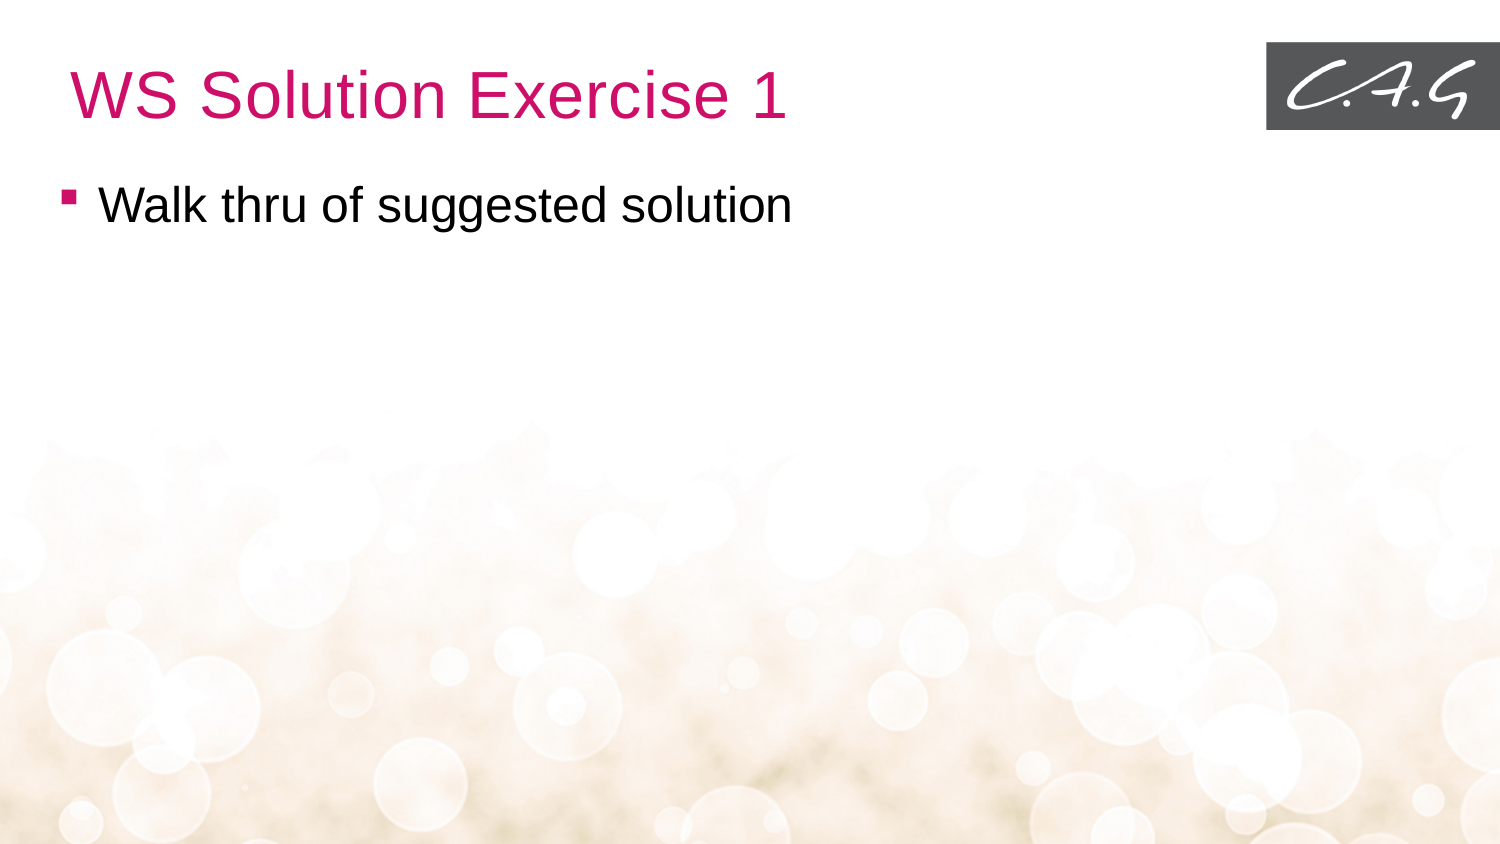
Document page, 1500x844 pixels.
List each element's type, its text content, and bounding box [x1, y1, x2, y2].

picture [0, 2, 1500, 844]
text_box Walk thru of suggested solution [42, 164, 1500, 805]
title WS Solution Exercise 1 [59, 61, 1247, 149]
